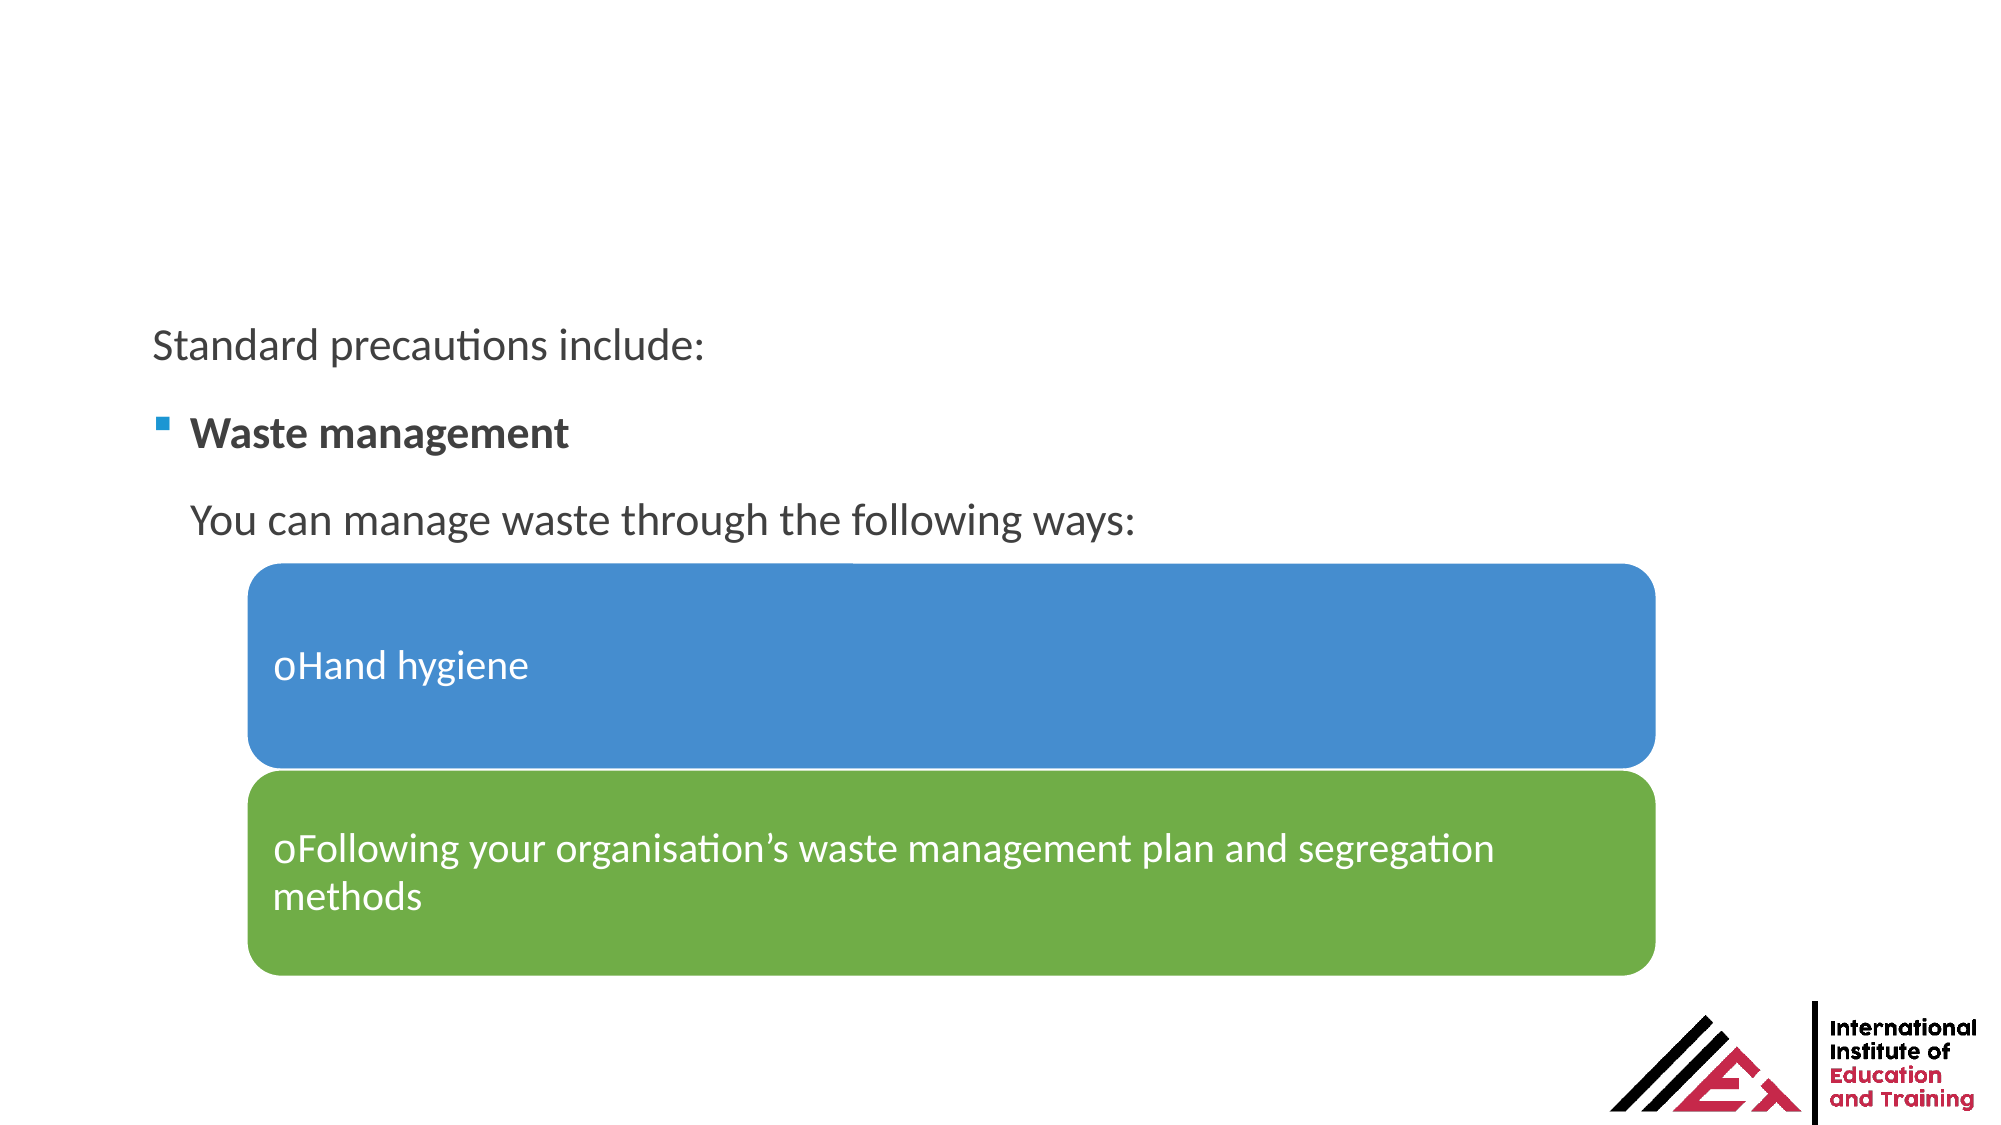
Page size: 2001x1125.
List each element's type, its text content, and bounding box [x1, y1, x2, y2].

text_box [246, 562, 1657, 977]
picture [1609, 1001, 1976, 1125]
list Standard precautions include: Waste management You can manage waste through the following ways: [137, 299, 1793, 1014]
